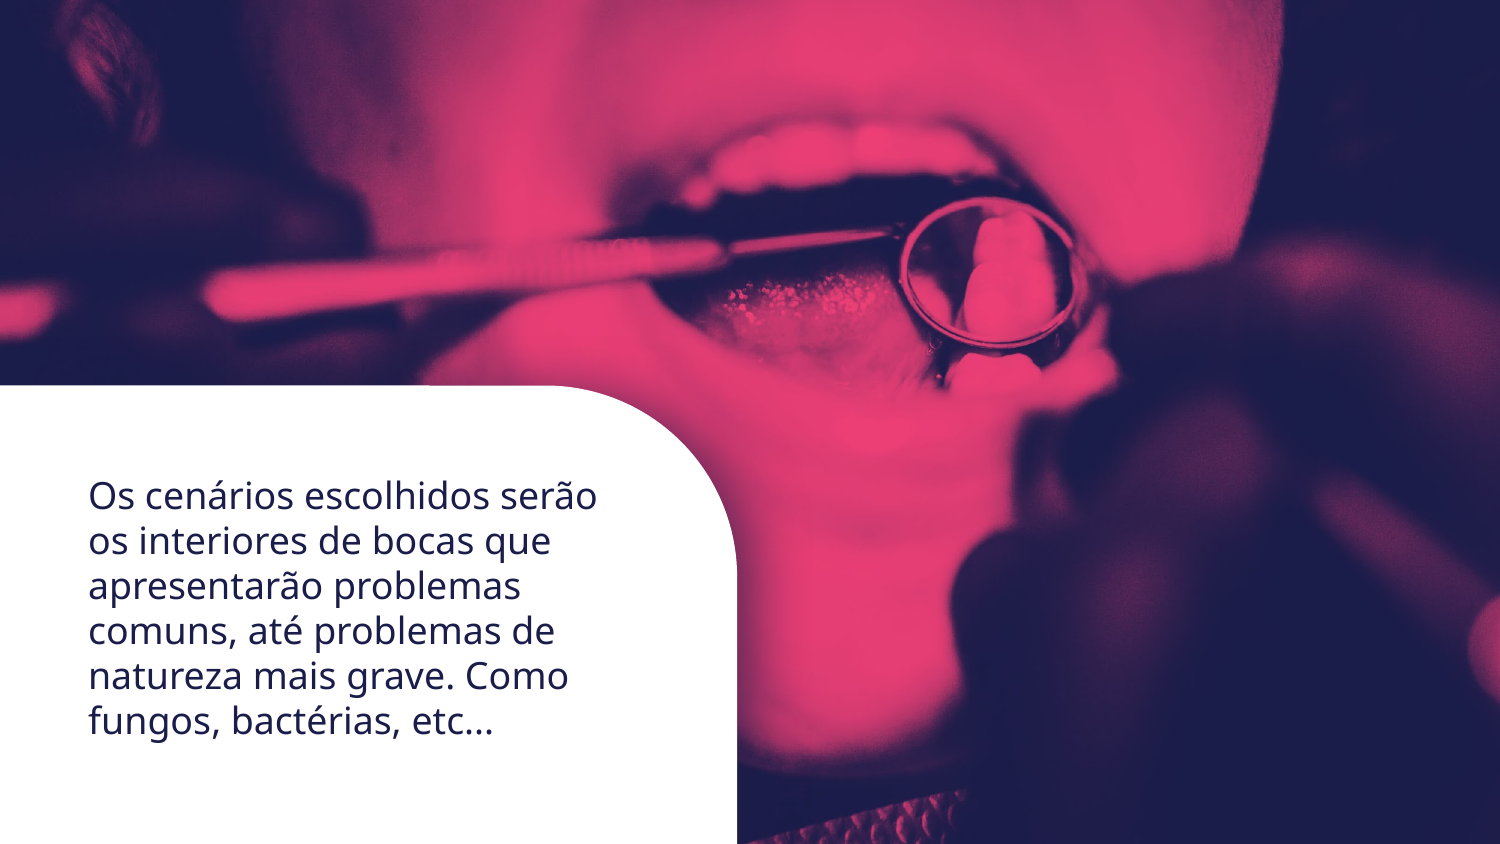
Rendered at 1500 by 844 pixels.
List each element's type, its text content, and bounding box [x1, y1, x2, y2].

subtitle Os cenários escolhidos serão os interiores de bocas que apresentarão problemas comuns, até problemas de natureza mais grave. Como fungos, bactérias, etc... [73, 538, 625, 758]
picture [0, 0, 1500, 844]
